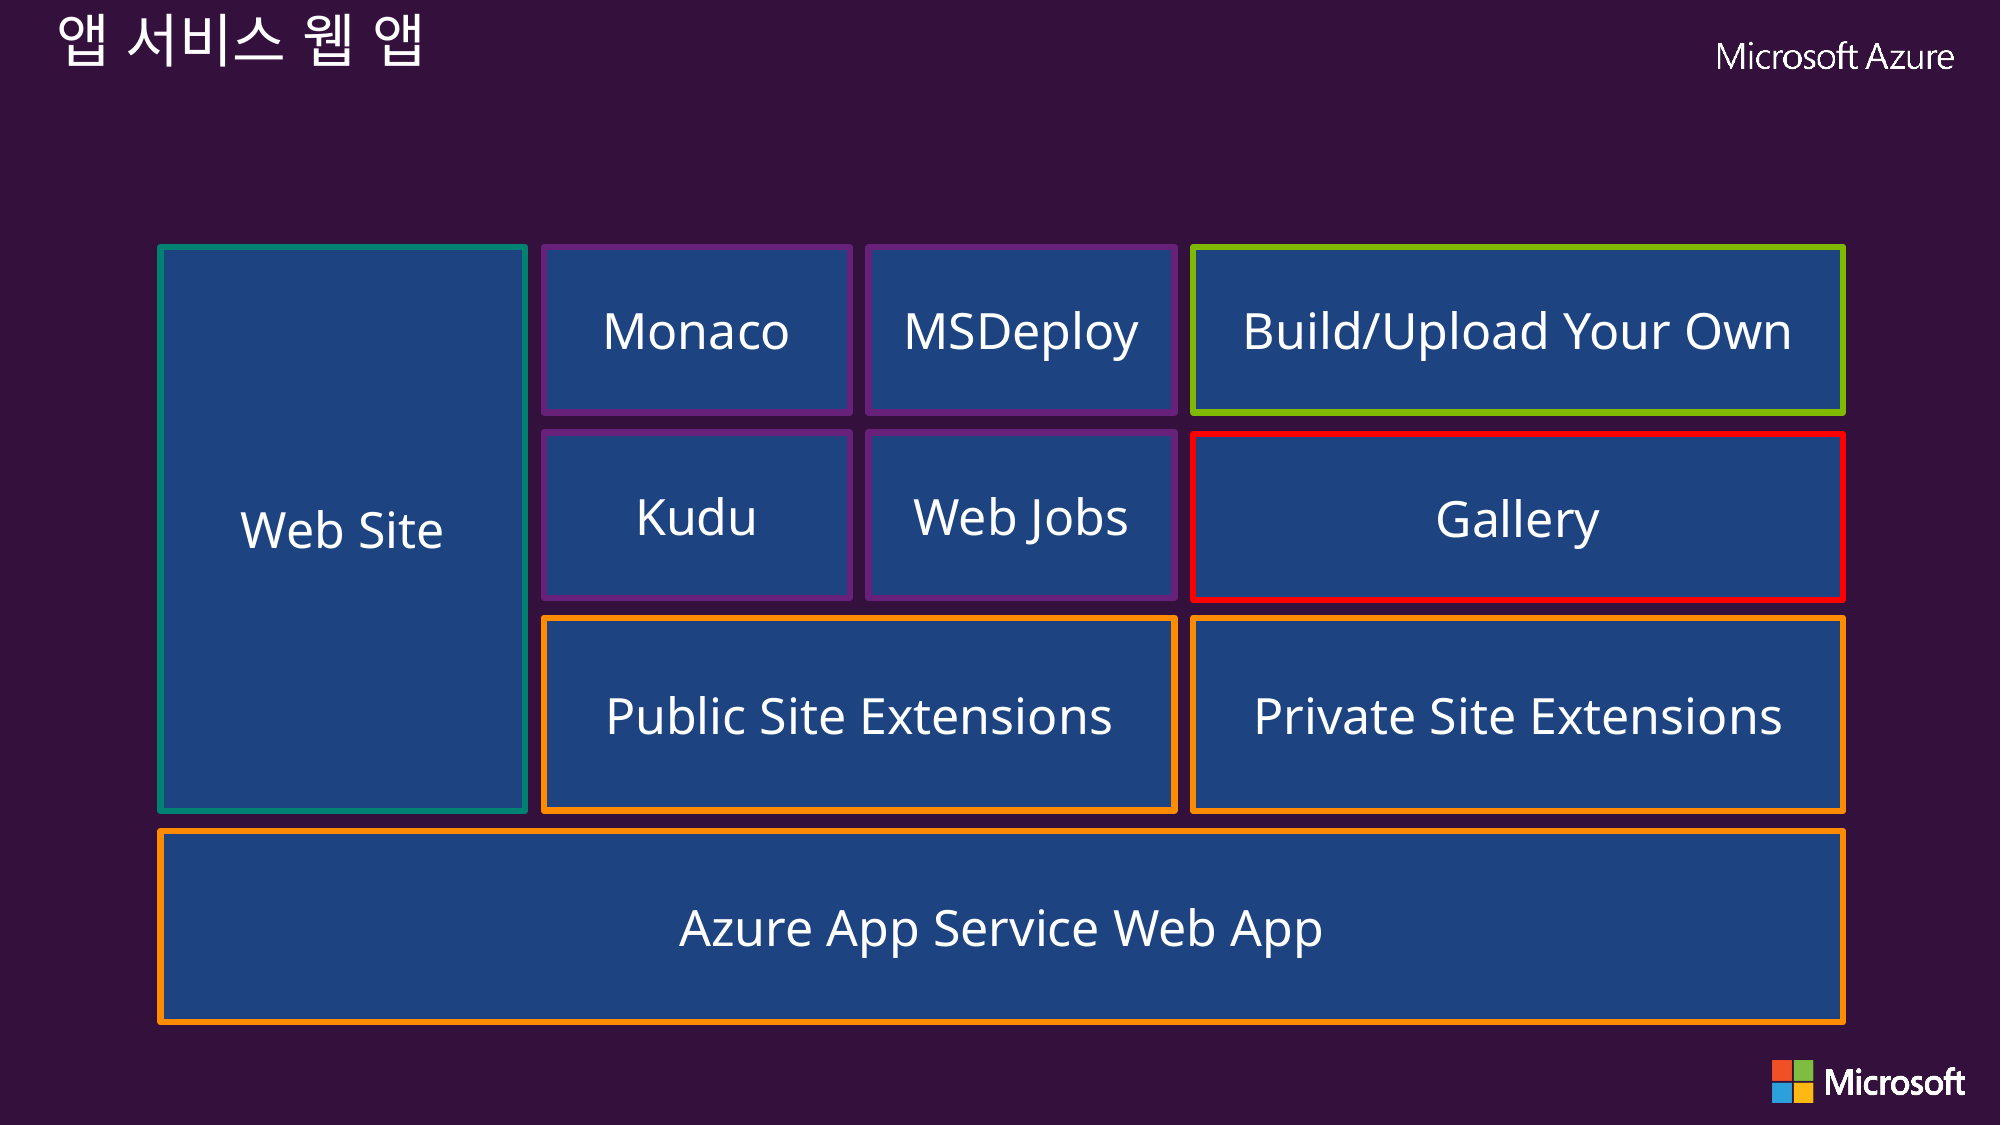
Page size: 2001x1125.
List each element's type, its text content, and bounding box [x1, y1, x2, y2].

picture [1910, 24, 1972, 87]
text_box 앱 서비스 웹 앱 [0, 0, 1910, 88]
picture [1772, 1060, 1965, 1103]
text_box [160, 246, 1844, 1023]
